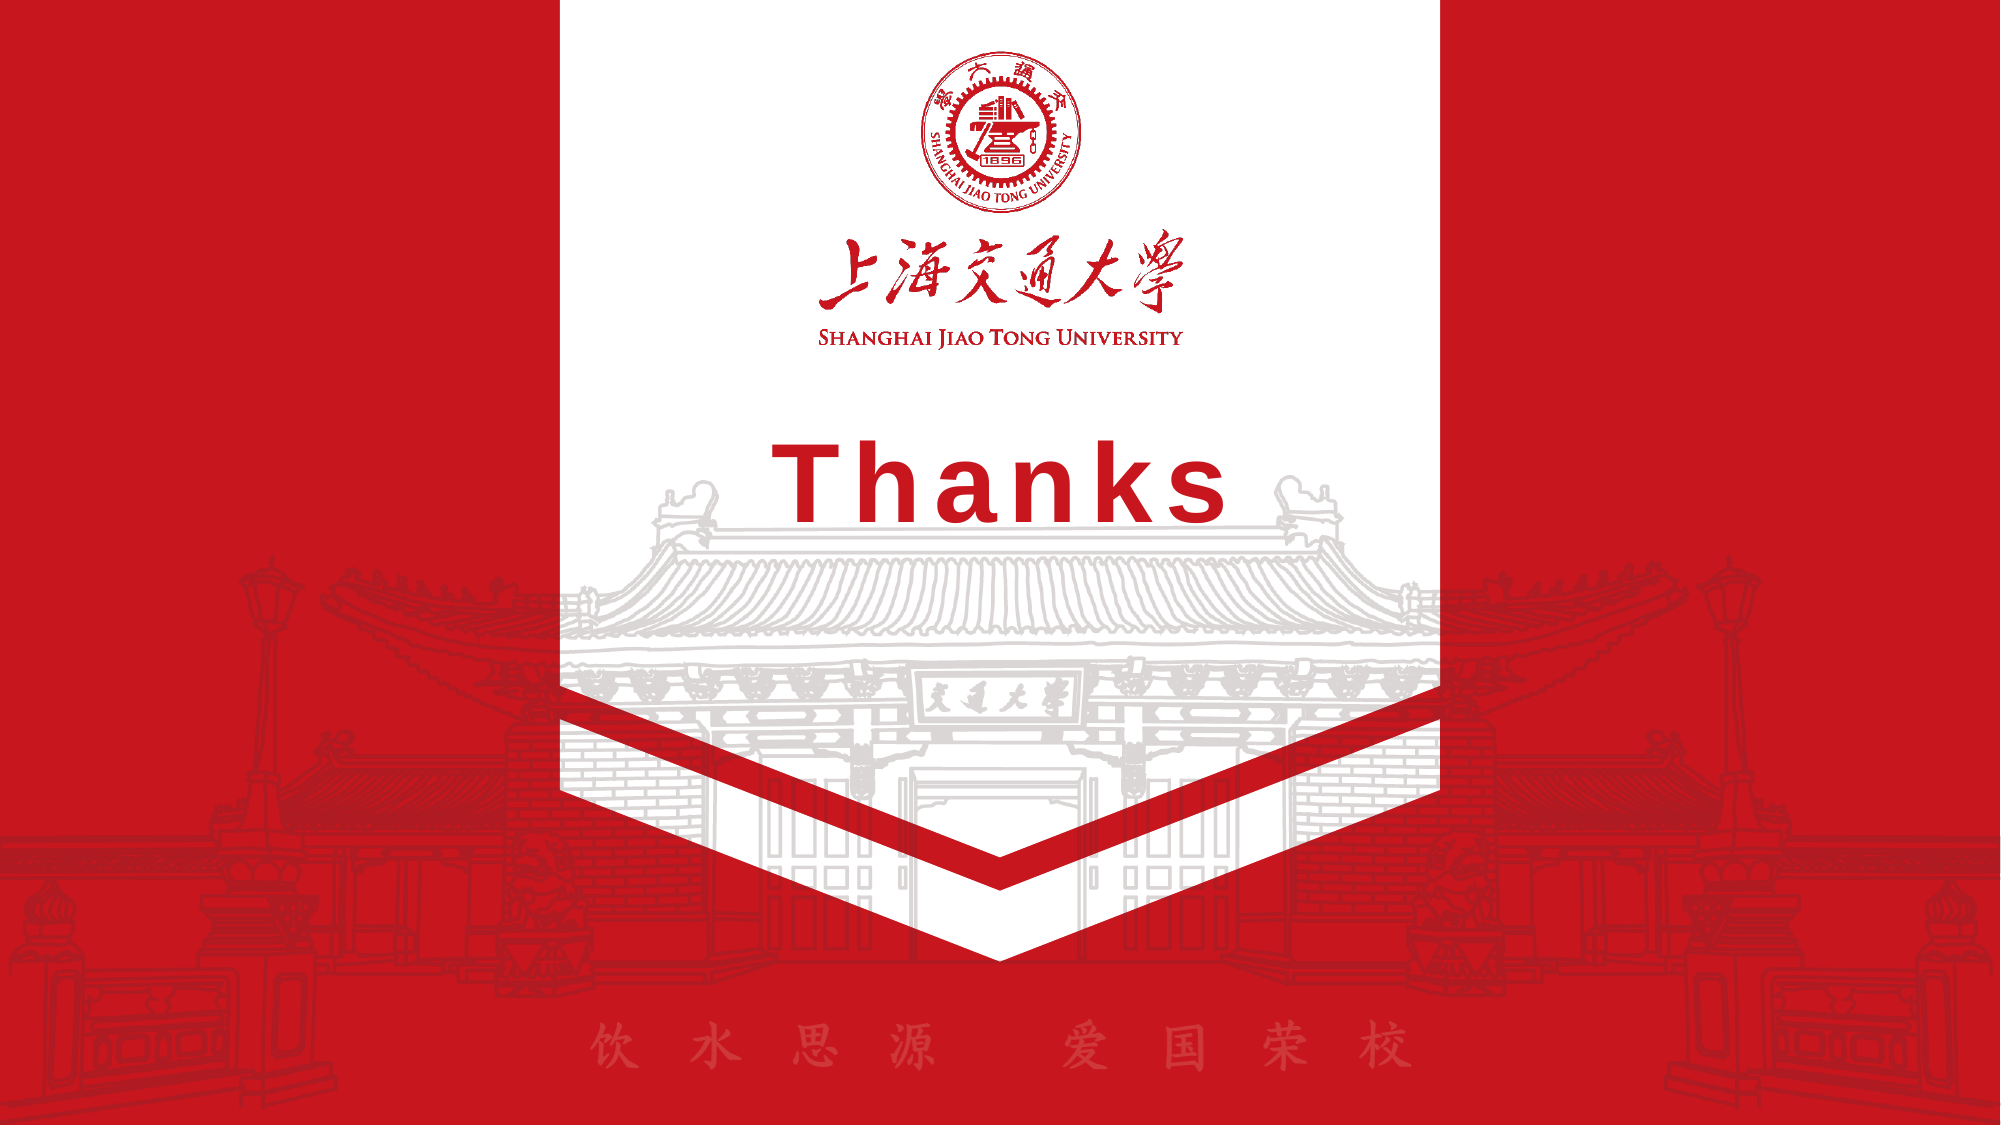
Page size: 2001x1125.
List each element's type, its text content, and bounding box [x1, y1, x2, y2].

list Thanks [484, 428, 1516, 527]
picture [752, 30, 1248, 379]
